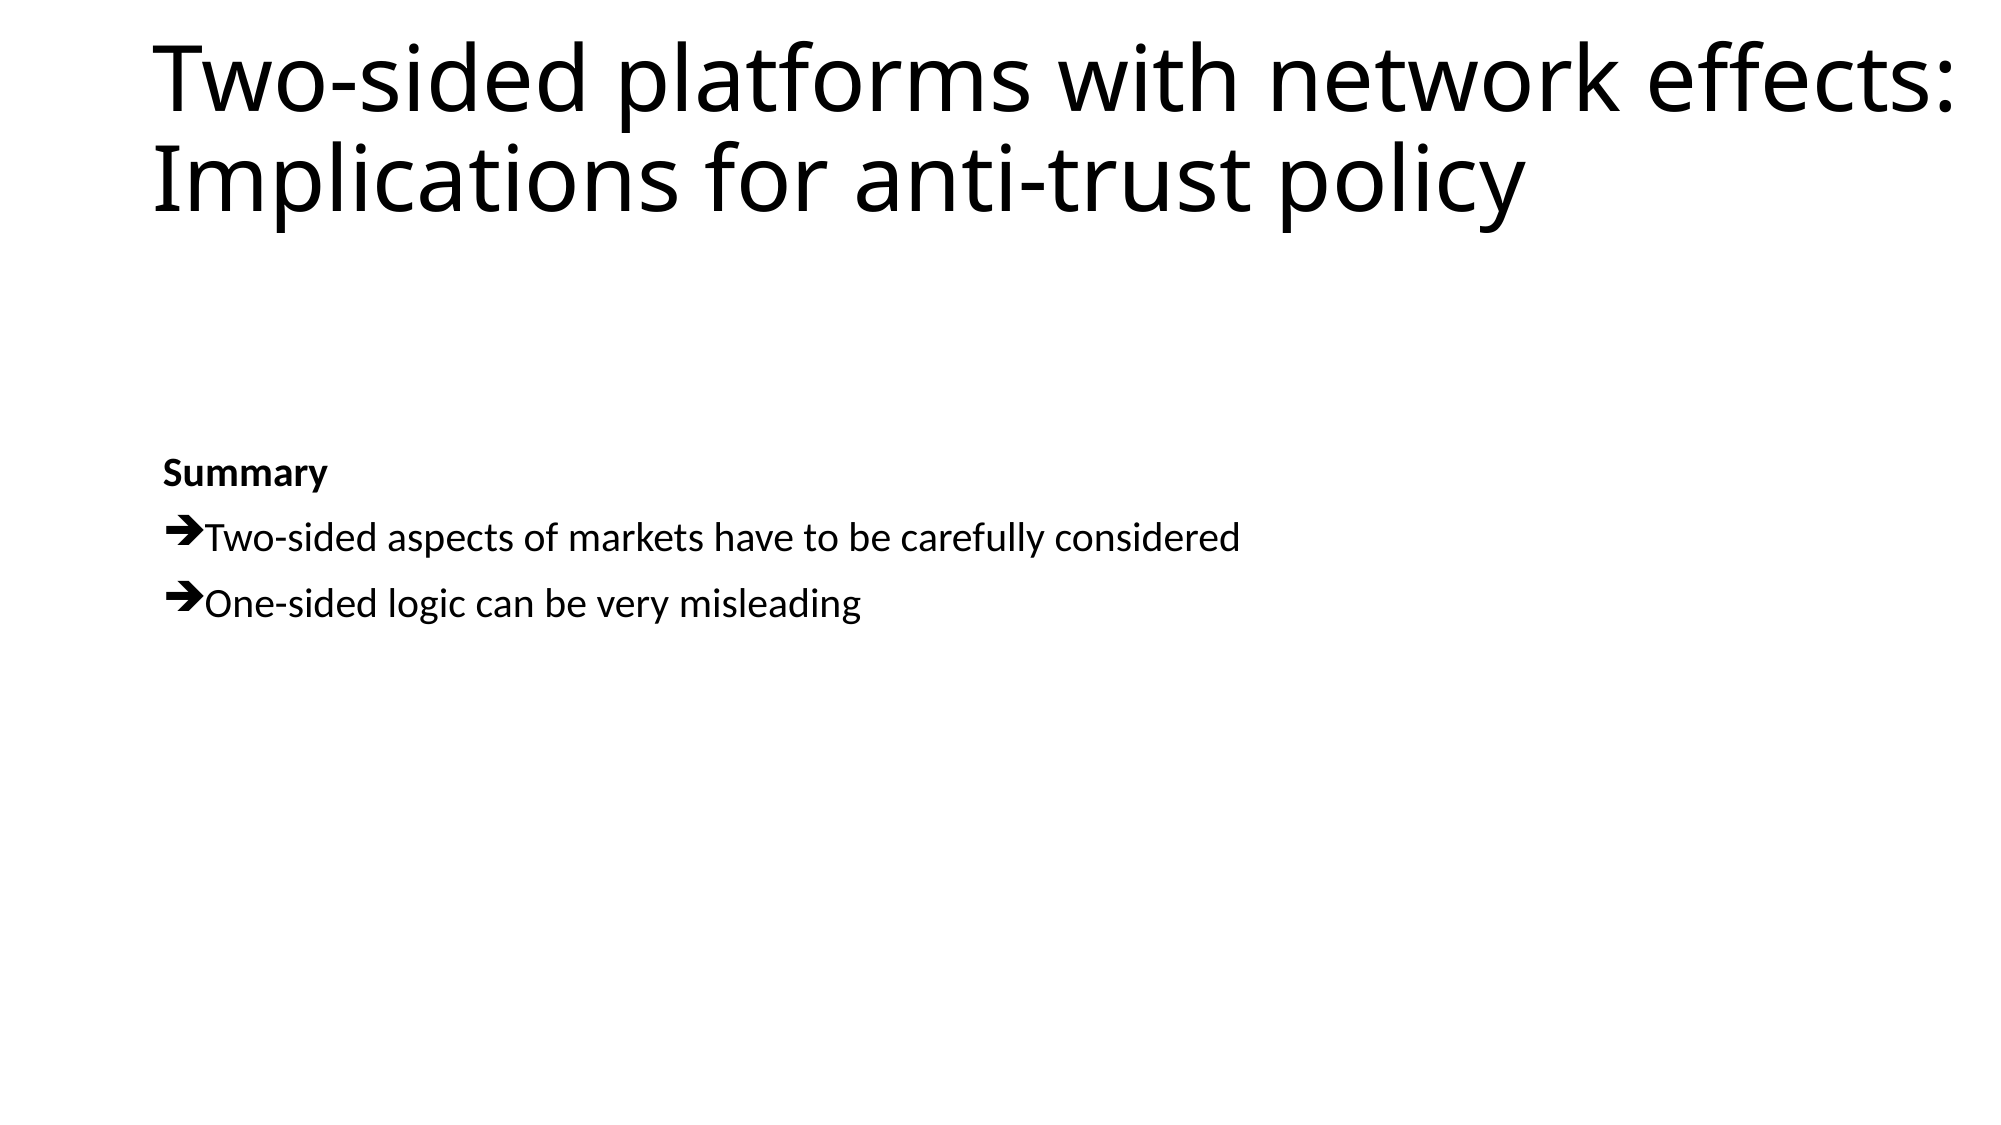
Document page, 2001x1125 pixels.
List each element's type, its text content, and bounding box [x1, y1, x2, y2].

list Summary Two-sided aspects of markets have to be carefully considered One-sided logic can be very misleading [147, 442, 2000, 1101]
text_box Two-sided platforms with network effects: Implications for anti-trust policy [137, 23, 2000, 241]
